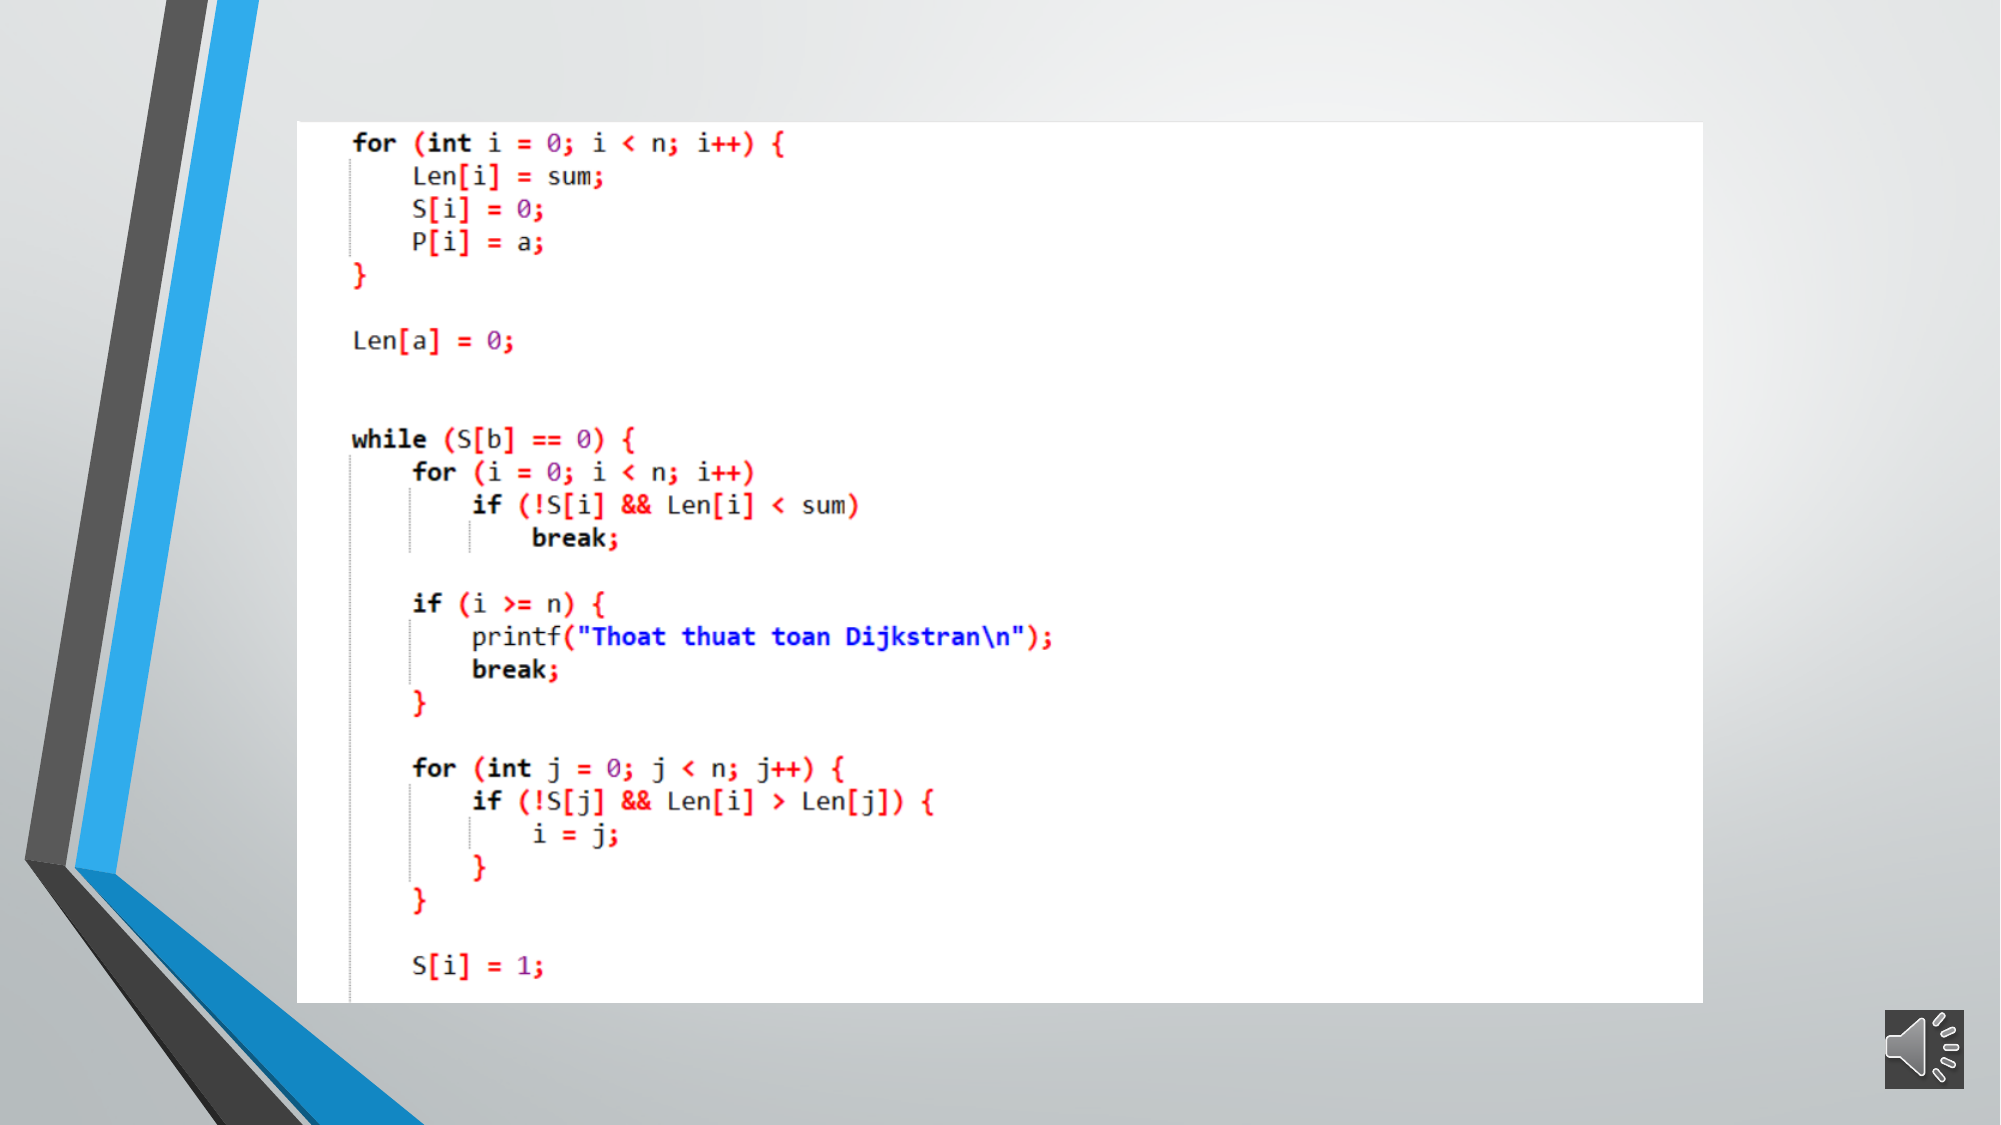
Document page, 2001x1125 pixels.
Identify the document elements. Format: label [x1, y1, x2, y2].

list [297, 121, 1703, 1004]
picture [1884, 1009, 1965, 1090]
